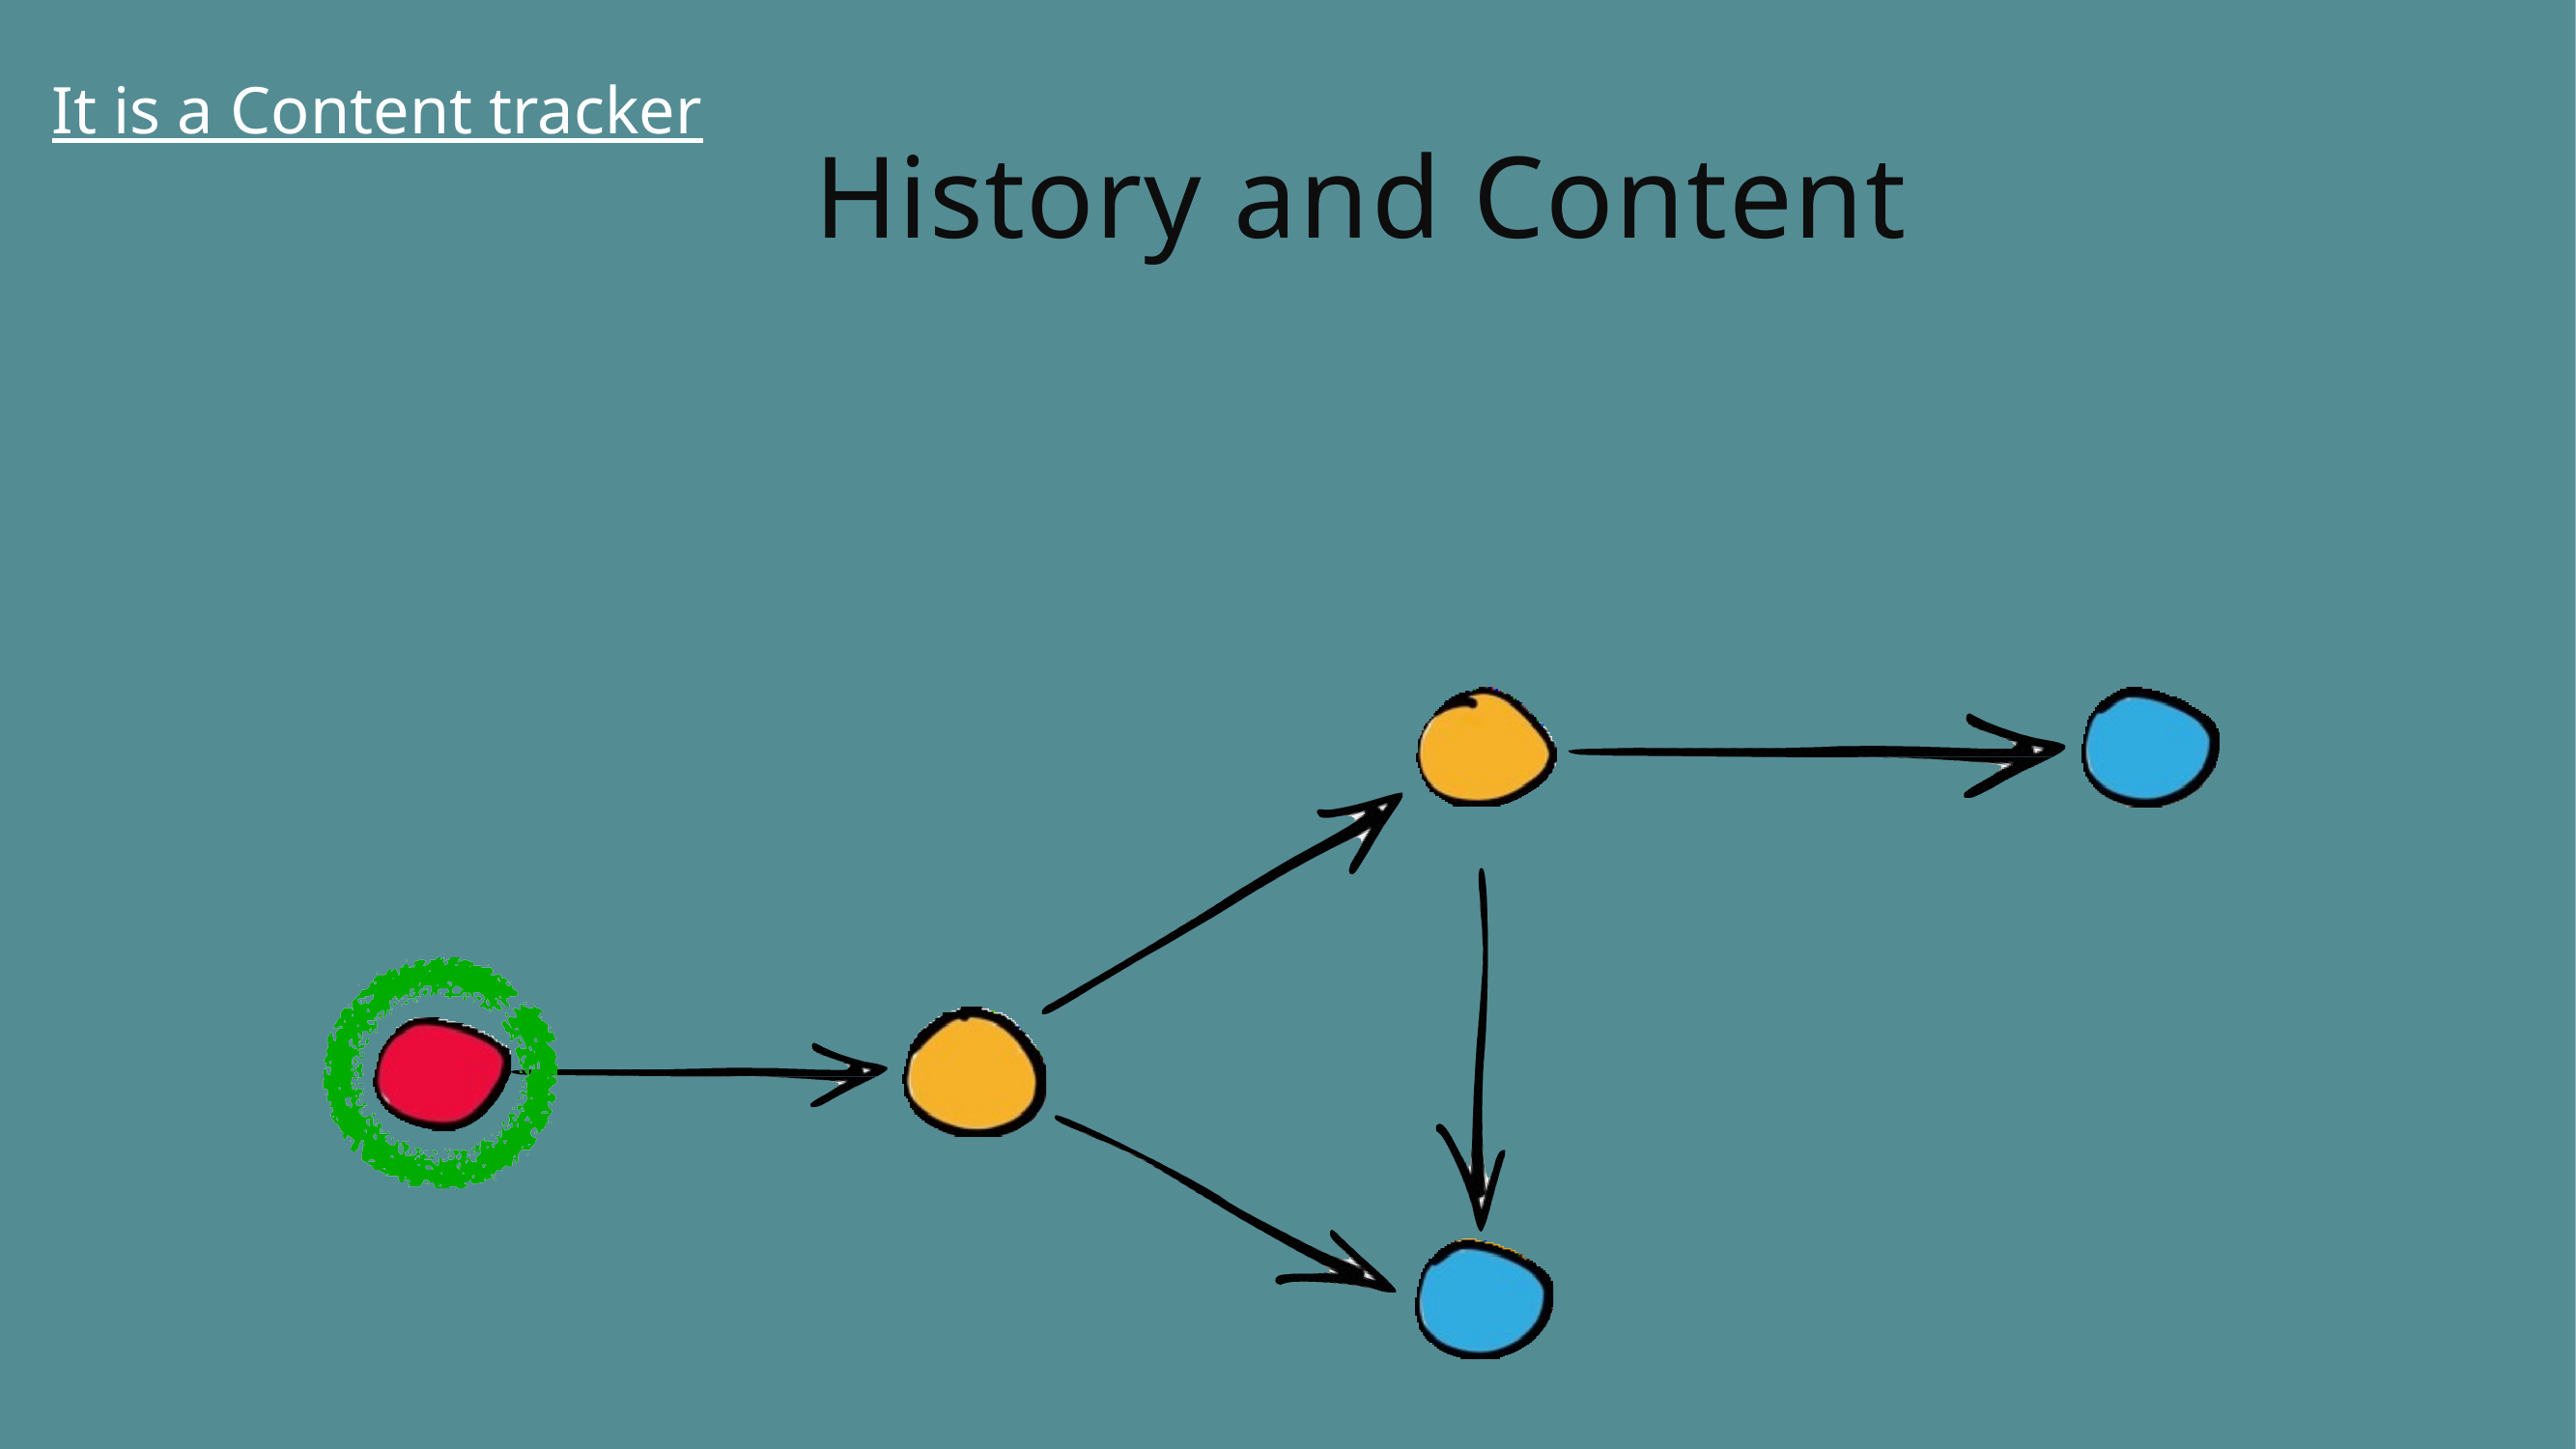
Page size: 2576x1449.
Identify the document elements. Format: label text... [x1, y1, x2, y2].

text_box [1435, 867, 1506, 1232]
text_box [899, 1004, 1047, 1137]
text_box [1412, 1236, 1554, 1359]
text_box [559, 1042, 888, 1107]
text_box [1413, 684, 1557, 807]
text_box [2079, 684, 2220, 808]
title History and Content [533, 126, 2042, 368]
text_box [1568, 713, 2066, 798]
text_box [1054, 1115, 1397, 1293]
text_box It is a Content tracker [49, 69, 1067, 147]
text_box [320, 957, 559, 1190]
text_box [1041, 792, 1403, 1014]
